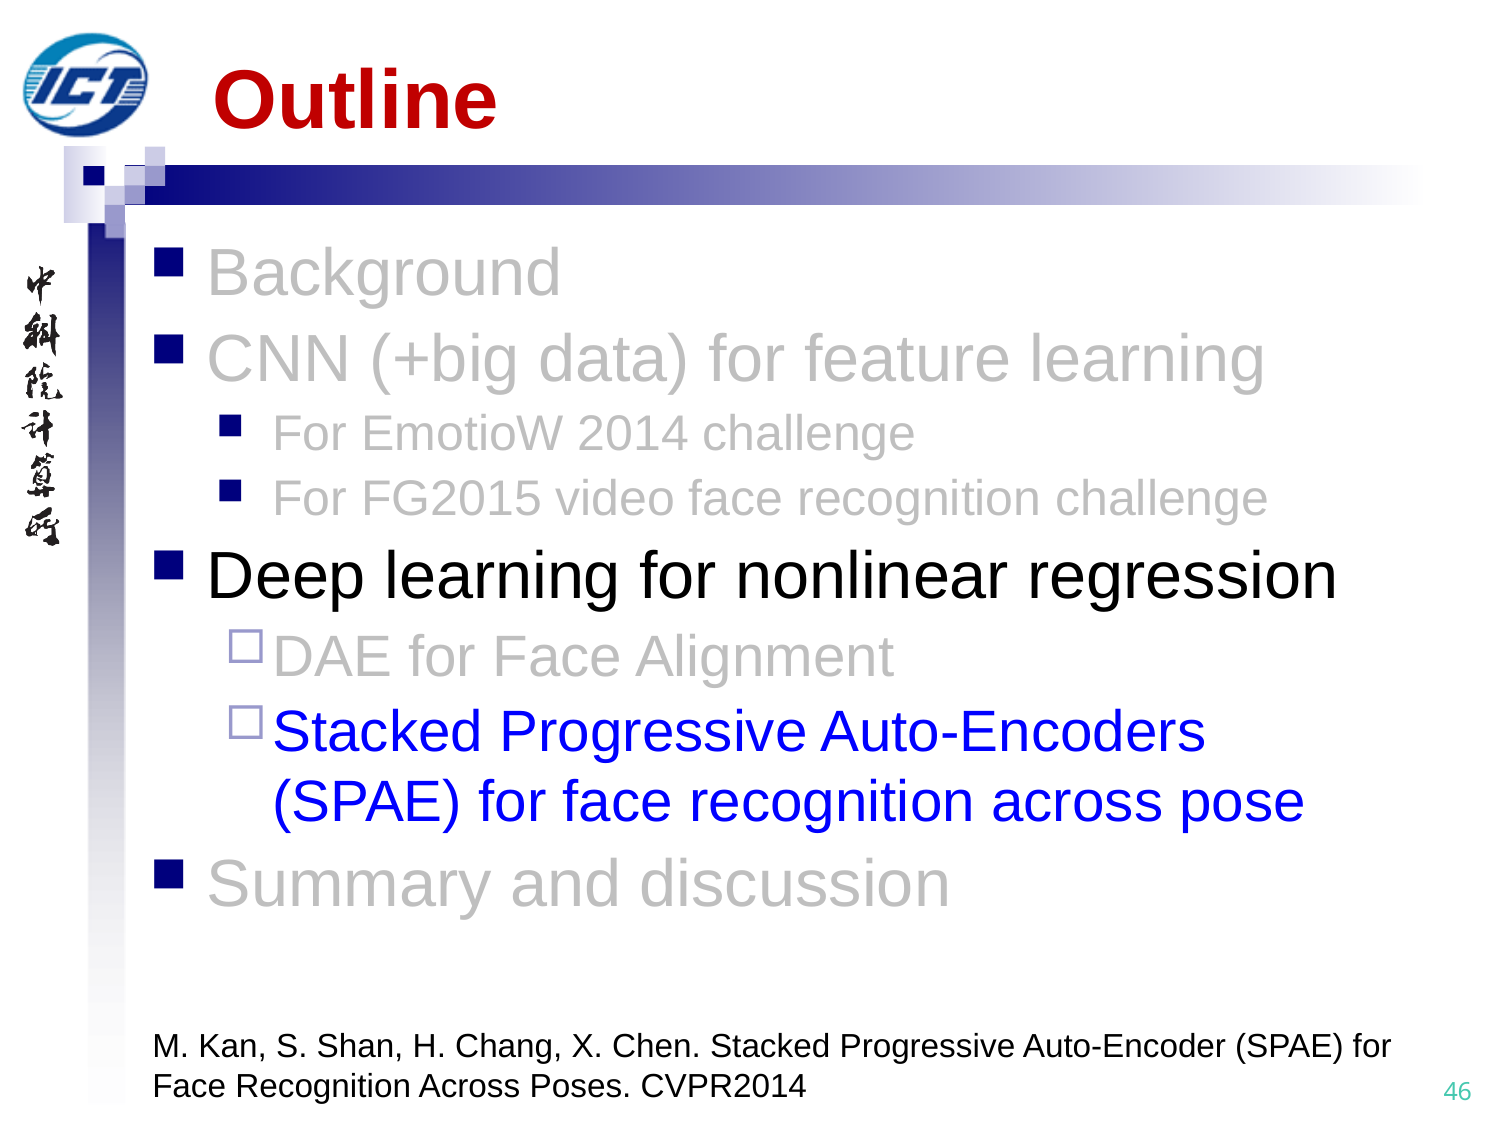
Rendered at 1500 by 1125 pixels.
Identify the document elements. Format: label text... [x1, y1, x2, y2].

text_box M. Kan, S. Shan, H. Chang, X. Chen. Stacked Progressive Auto-Encoder (SPAE) for Face Recognition Across Poses. CVPR2014 [137, 1016, 1438, 1112]
slide_number 46 [1136, 1073, 1488, 1118]
list Background CNN (+big data) for feature learning For EmotioW 2014 challenge For FG2015 video face recognition challenge Deep learning for nonlinear regression DAE for Face Alignment Stacked Progressive Auto-Encoders (SPAE) for face recognition across pose Summary and discussion [135, 220, 1426, 1058]
title Outline [197, 40, 1488, 150]
picture [87, 221, 126, 1120]
picture [21, 265, 63, 546]
picture [13, 31, 158, 147]
